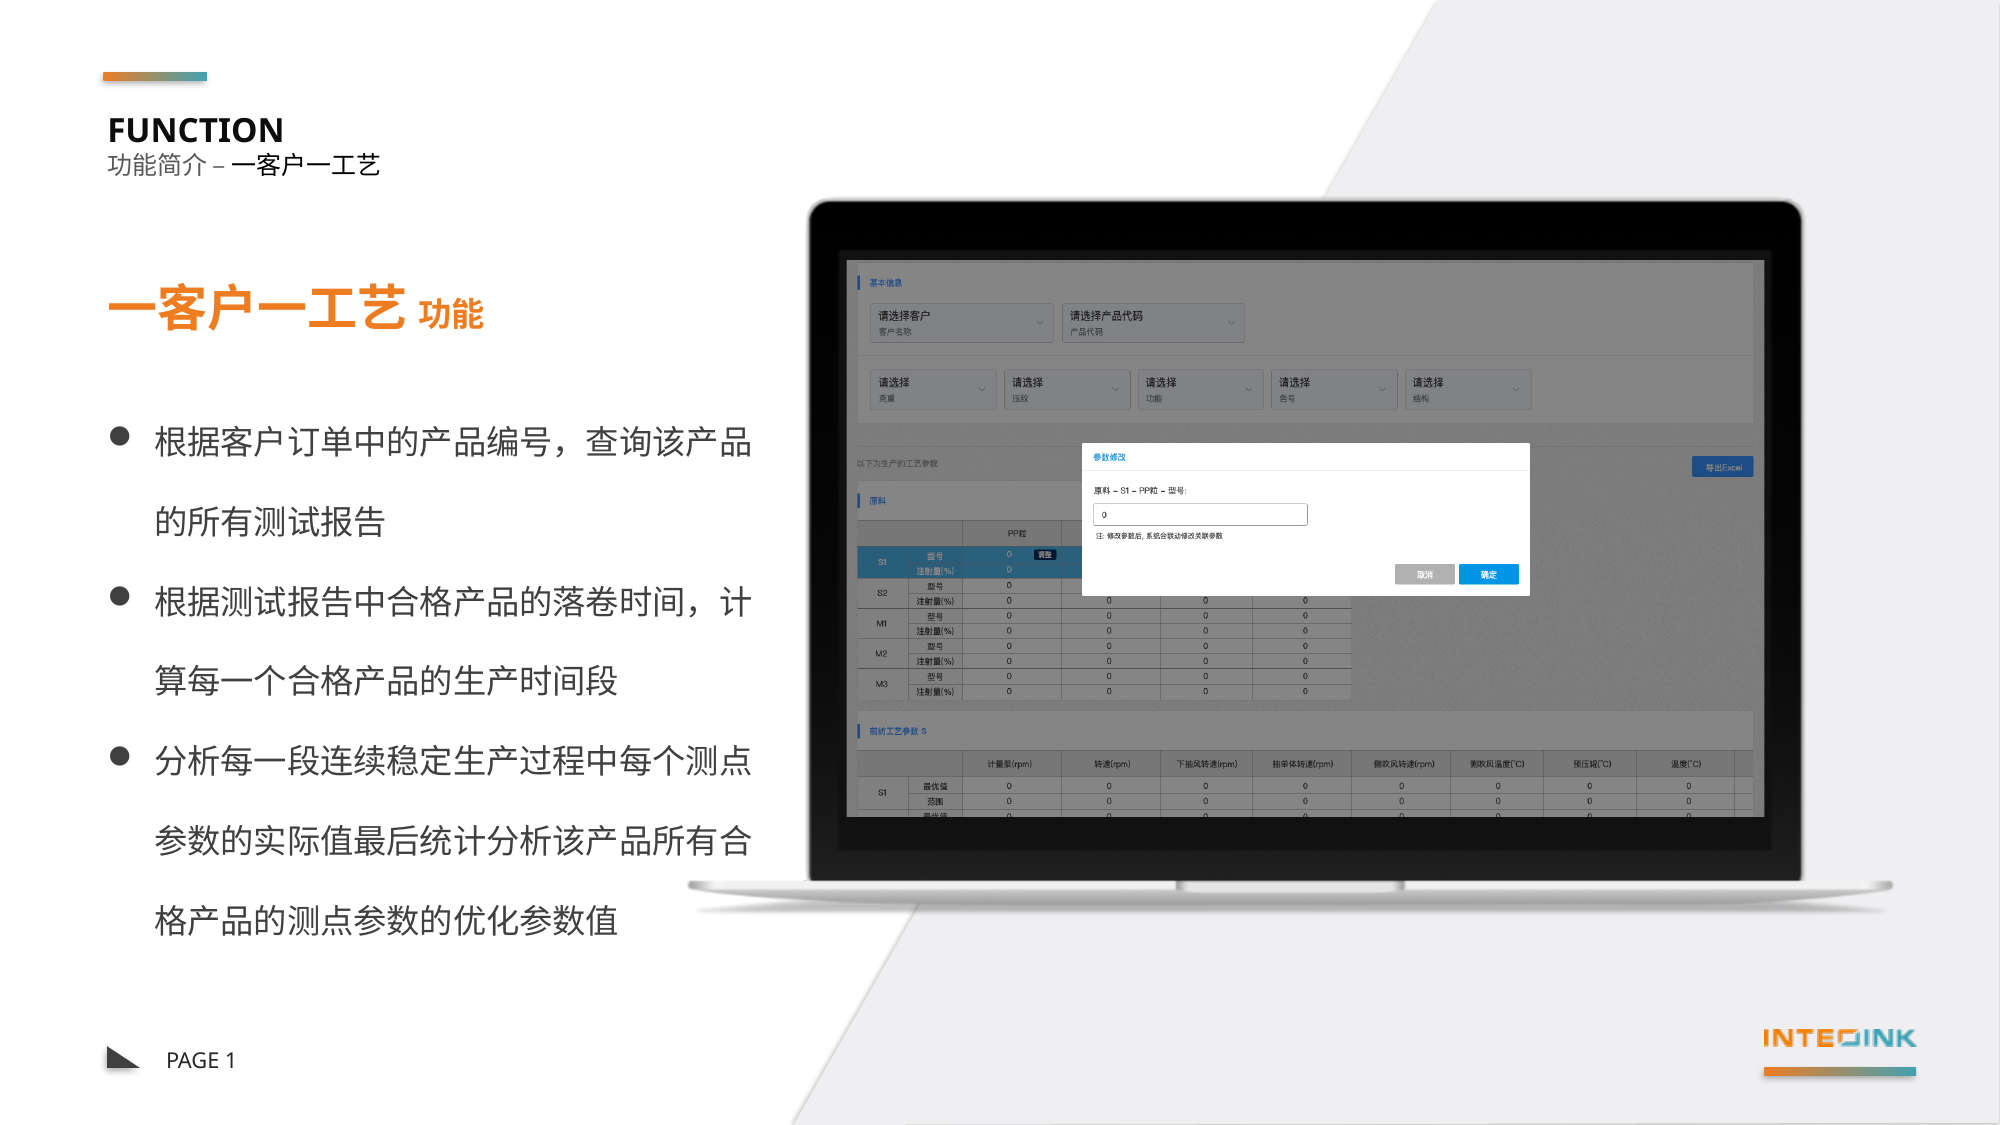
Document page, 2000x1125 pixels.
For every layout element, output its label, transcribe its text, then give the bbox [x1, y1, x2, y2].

text_box 一客户一工艺 功能 根据客户订单中的产品编号，查询该产品的所有测试报告 根据测试报告中合格产品的落卷时间，计算每一个合格产品的生产时间段 分析每一段连续稳定生产过程中每个测点参数的实际值最后统计分析该产品所有合格产品的测点参数的优化参数值 [92, 268, 652, 948]
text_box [106, 1038, 262, 1081]
text_box [792, 0, 2000, 1125]
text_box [1764, 1028, 1917, 1076]
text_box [657, 101, 1972, 952]
text_box [103, 72, 208, 81]
text_box FUNCTION 功能简介 – 一客户一工艺 [92, 101, 656, 187]
